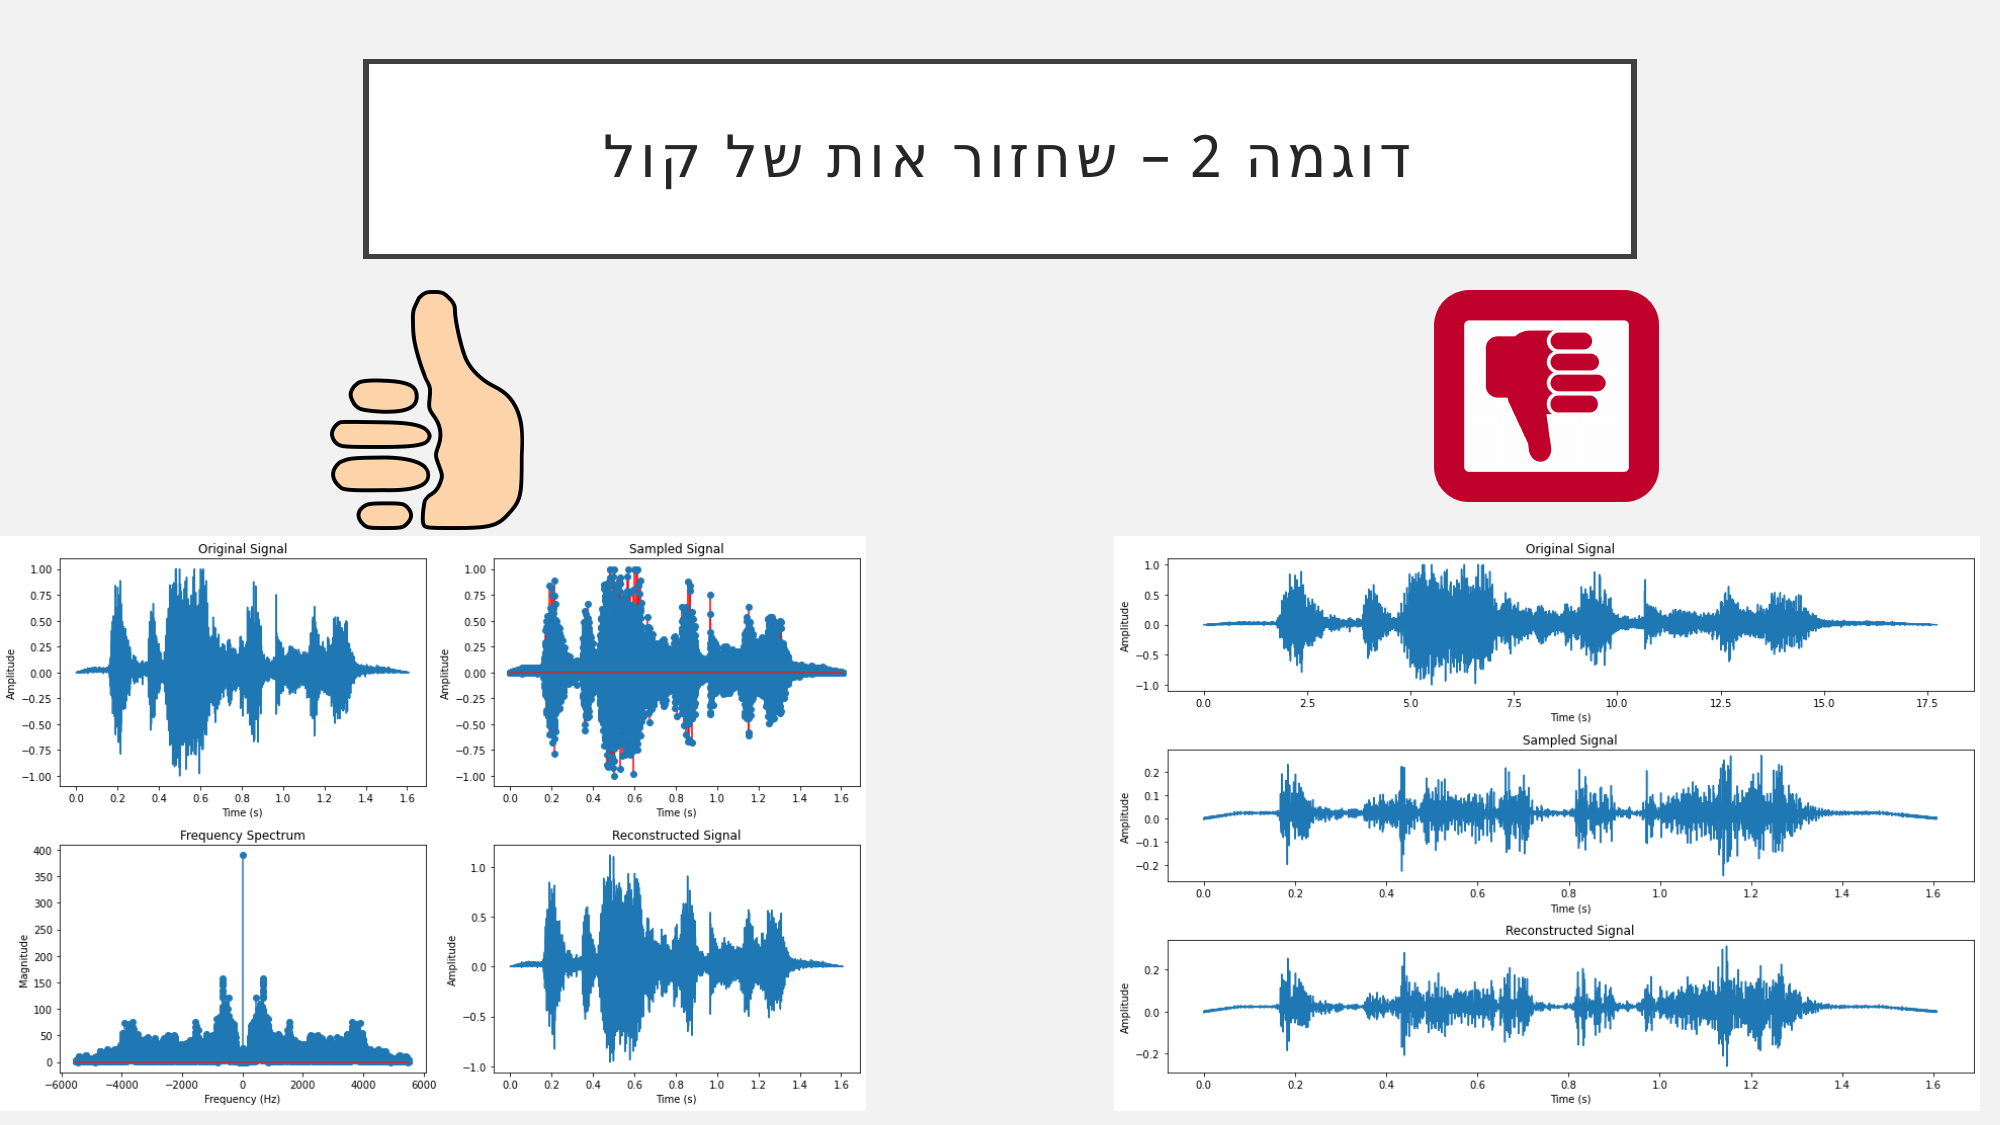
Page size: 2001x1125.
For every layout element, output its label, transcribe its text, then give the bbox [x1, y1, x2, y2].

picture [1114, 536, 1980, 1111]
picture [330, 290, 524, 530]
picture [0, 536, 866, 1111]
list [1434, 290, 1659, 503]
title דוגמה 2 – שחזור אות של קול [363, 59, 1637, 259]
